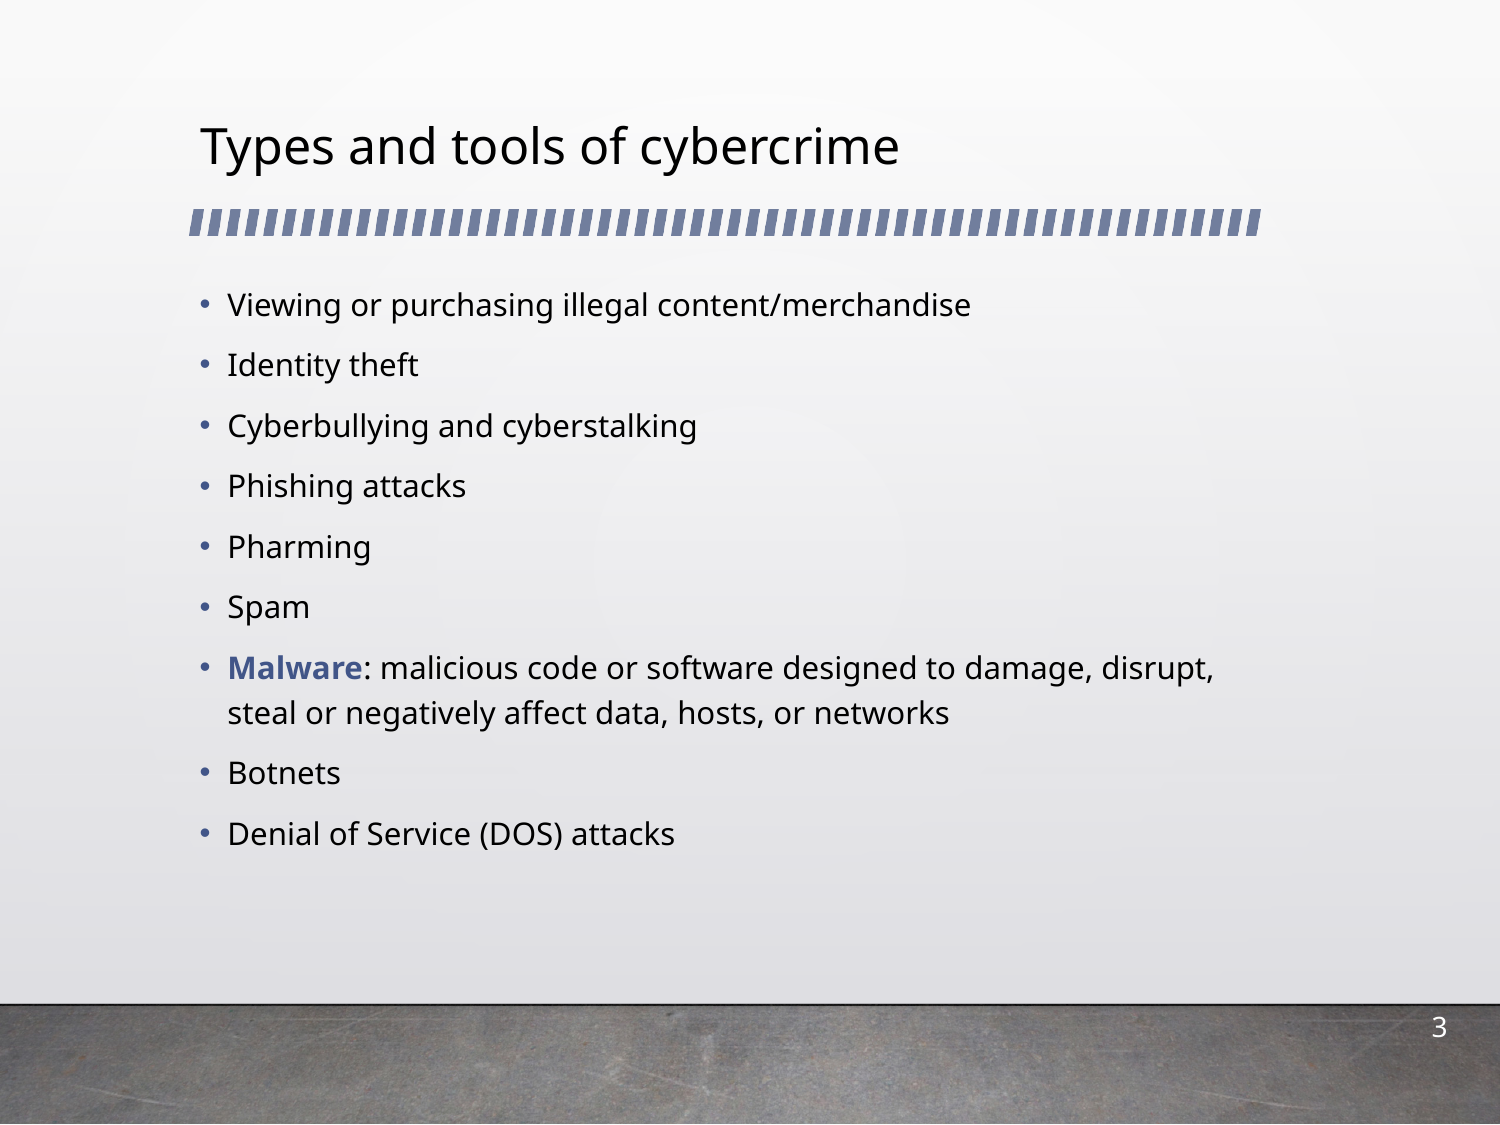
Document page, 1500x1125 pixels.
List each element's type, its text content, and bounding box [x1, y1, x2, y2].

title Types and tools of cybercrime [185, 62, 1264, 235]
list Viewing or purchasing illegal content/merchandise Identity theft Cyberbullying and cyberstalking Phishing attacks Pharming Spam Malware: malicious code or software designed to damage, disrupt, steal or negatively affect data, hosts, or networks Botnets Denial of Service (DOS) attacks [184, 270, 1263, 915]
picture [0, 1004, 1500, 1124]
